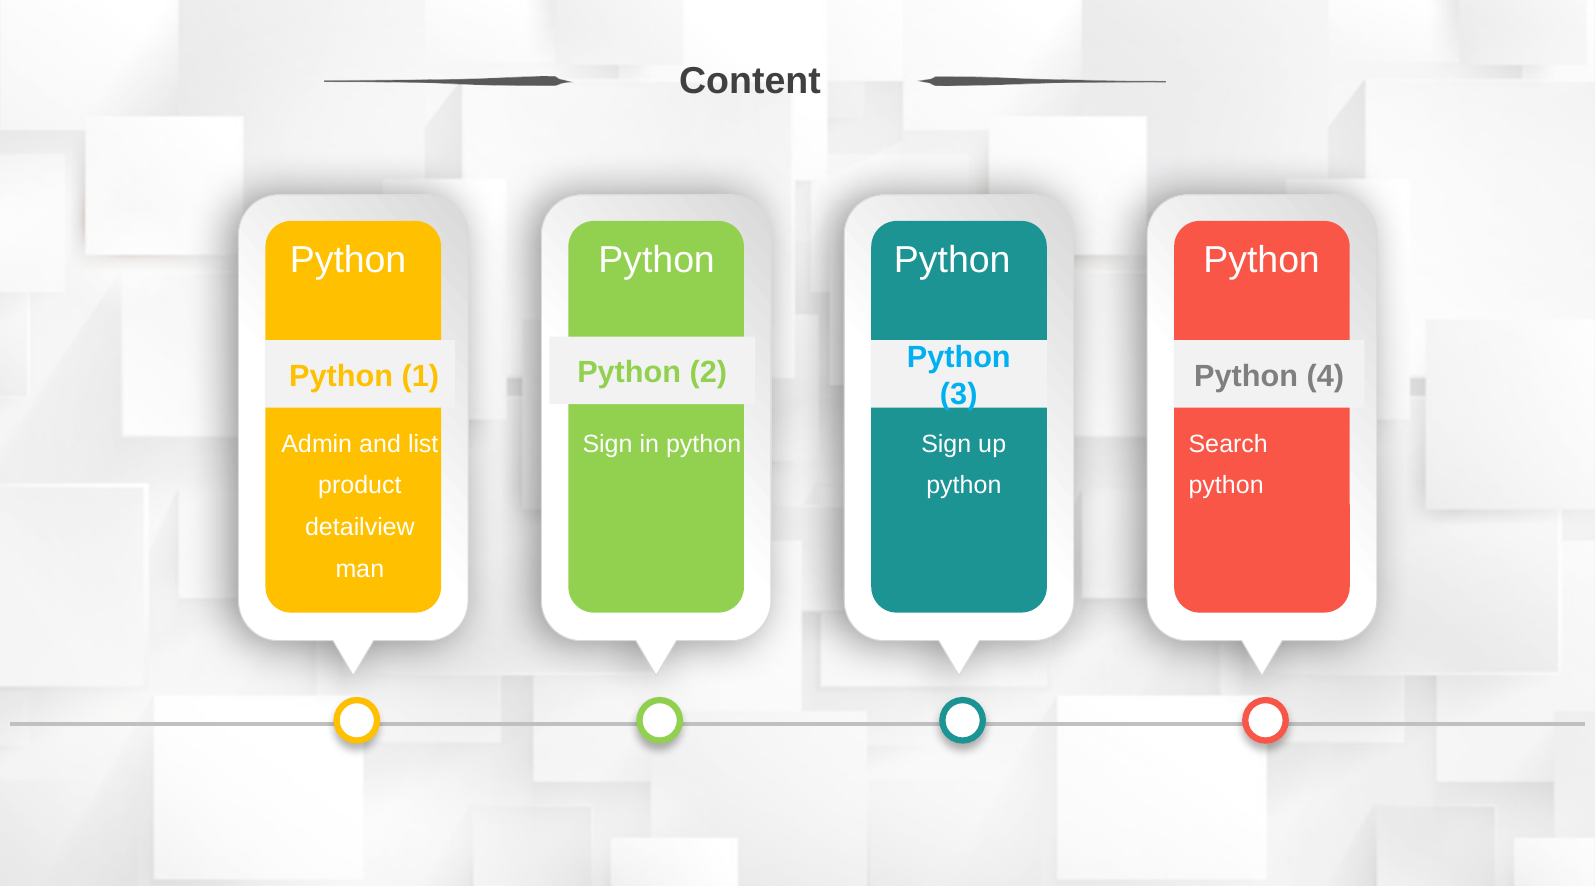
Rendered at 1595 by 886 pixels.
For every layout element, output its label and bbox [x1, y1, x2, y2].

text_box [843, 194, 1075, 676]
picture [0, 0, 1595, 886]
text_box [1146, 194, 1378, 676]
text_box [238, 194, 469, 676]
text_box [541, 194, 772, 676]
